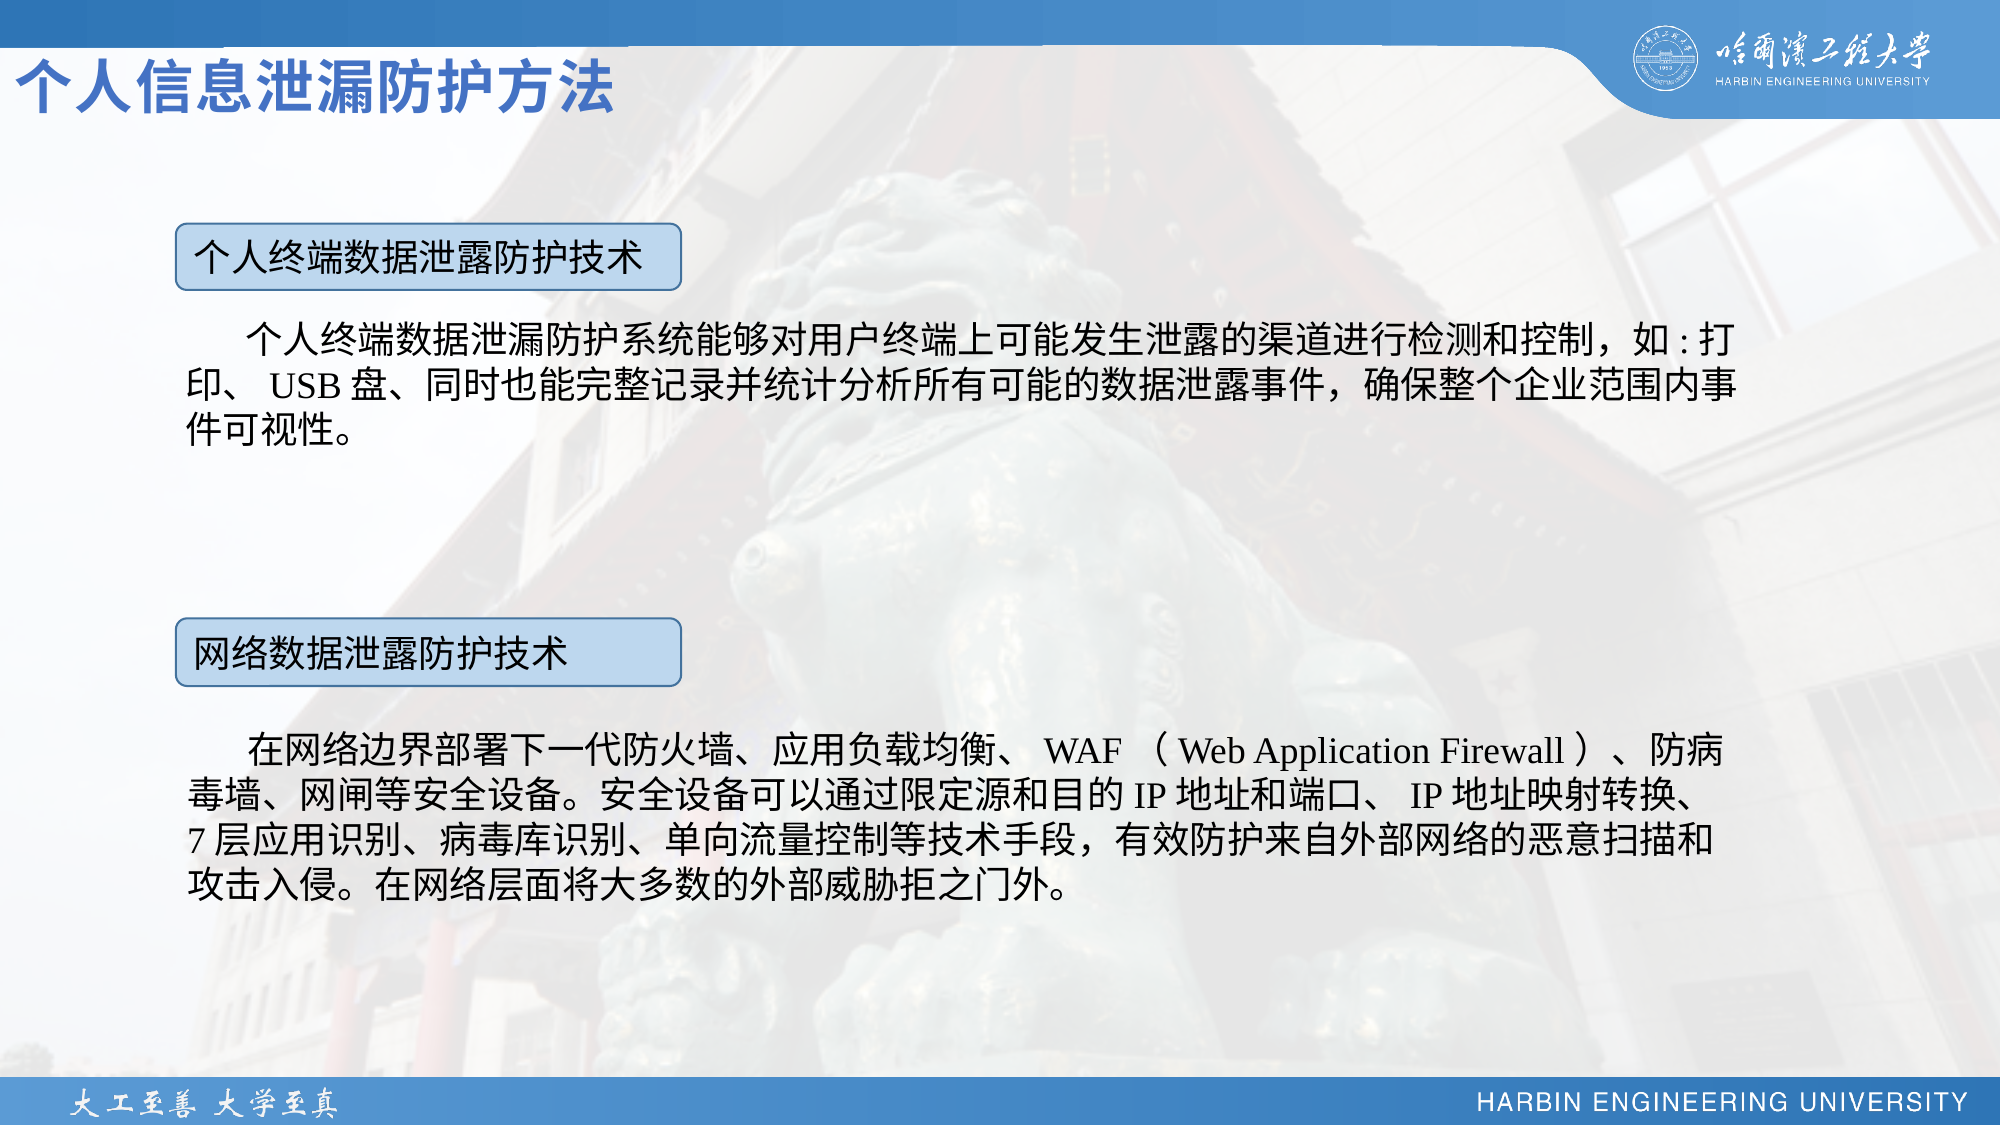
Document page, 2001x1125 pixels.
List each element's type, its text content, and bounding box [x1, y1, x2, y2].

text_box 在网络边界部署下一代防火墙、应用负载均衡、WAF（Web Application Firewall）、防病毒墙、网闸等安全设备。安全设备可以通过限定源和目的IP地址和端口、IP地址映射转换、7层应用识别、病毒库识别、单向流量控制等技术手段，有效防护来自外部网络的恶意扫描和攻击入侵。在网络层面将大多数的外部威胁拒之门外。 [156, 663, 1760, 970]
text_box 个人终端数据泄露防护技术 [174, 222, 683, 291]
picture [1461, 1089, 1978, 1114]
text_box 个人终端数据泄漏防护系统能够对用户终端上可能发生泄露的渠道进行检测和控制，如:打印、USB盘、同时也能完整记录并统计分析所有可能的数据泄露事件，确保整个企业范围内事件可视性。 [156, 249, 1782, 517]
picture [40, 1078, 366, 1125]
title 个人信息泄漏防护方法 [0, 35, 1144, 122]
picture [1631, 19, 1935, 98]
text_box 网络数据泄露防护技术 [174, 617, 683, 688]
